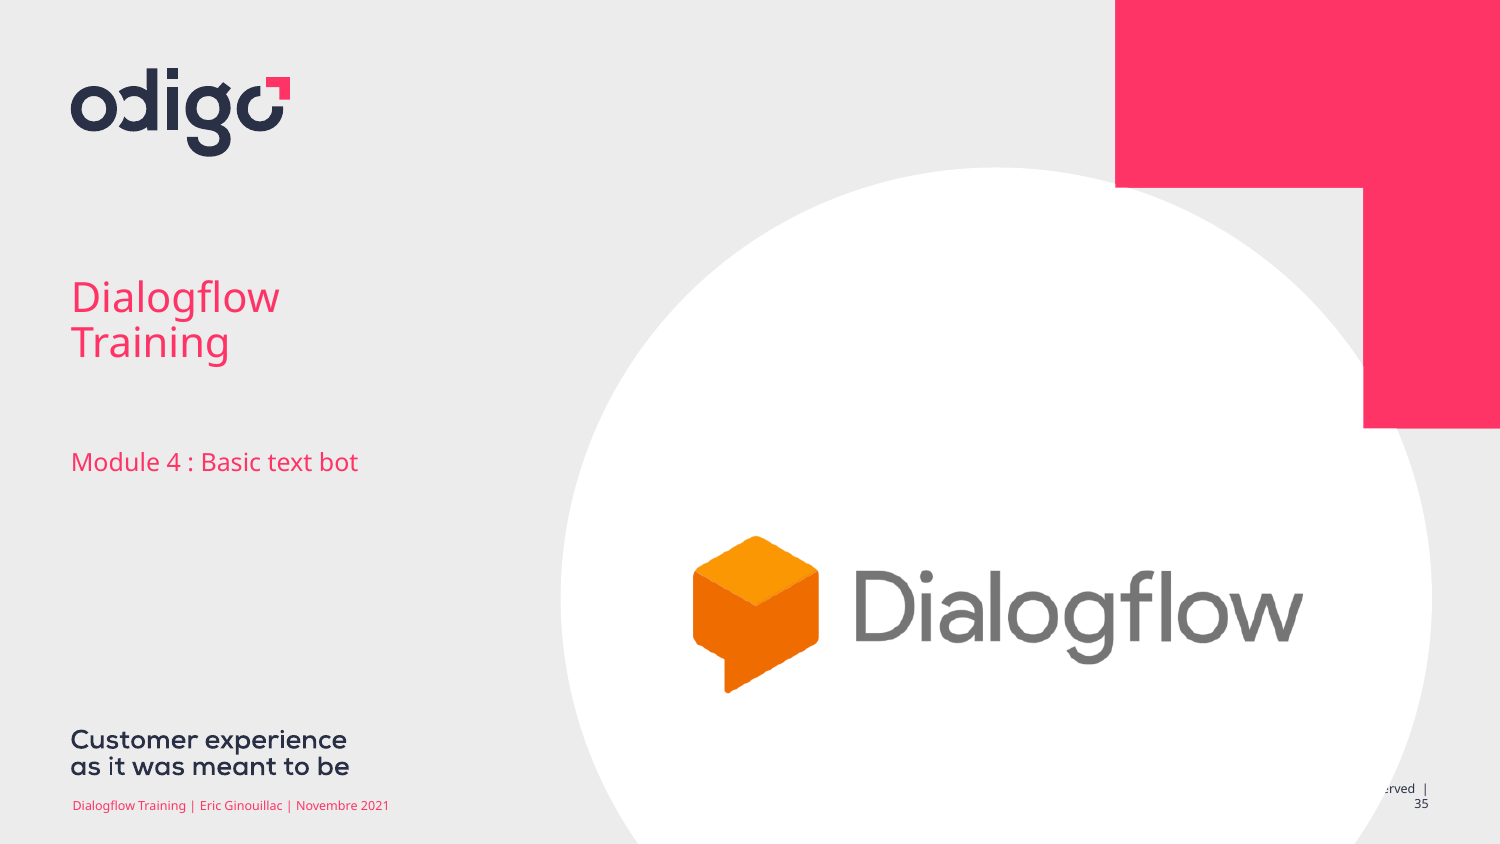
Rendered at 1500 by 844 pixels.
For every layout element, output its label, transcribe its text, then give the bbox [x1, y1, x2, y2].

title Dialogflow Training [0, 247, 567, 442]
text_box [1115, 0, 1500, 429]
list Module 4 : Basic text bot [0, 442, 567, 517]
text_box [559, 166, 1434, 844]
